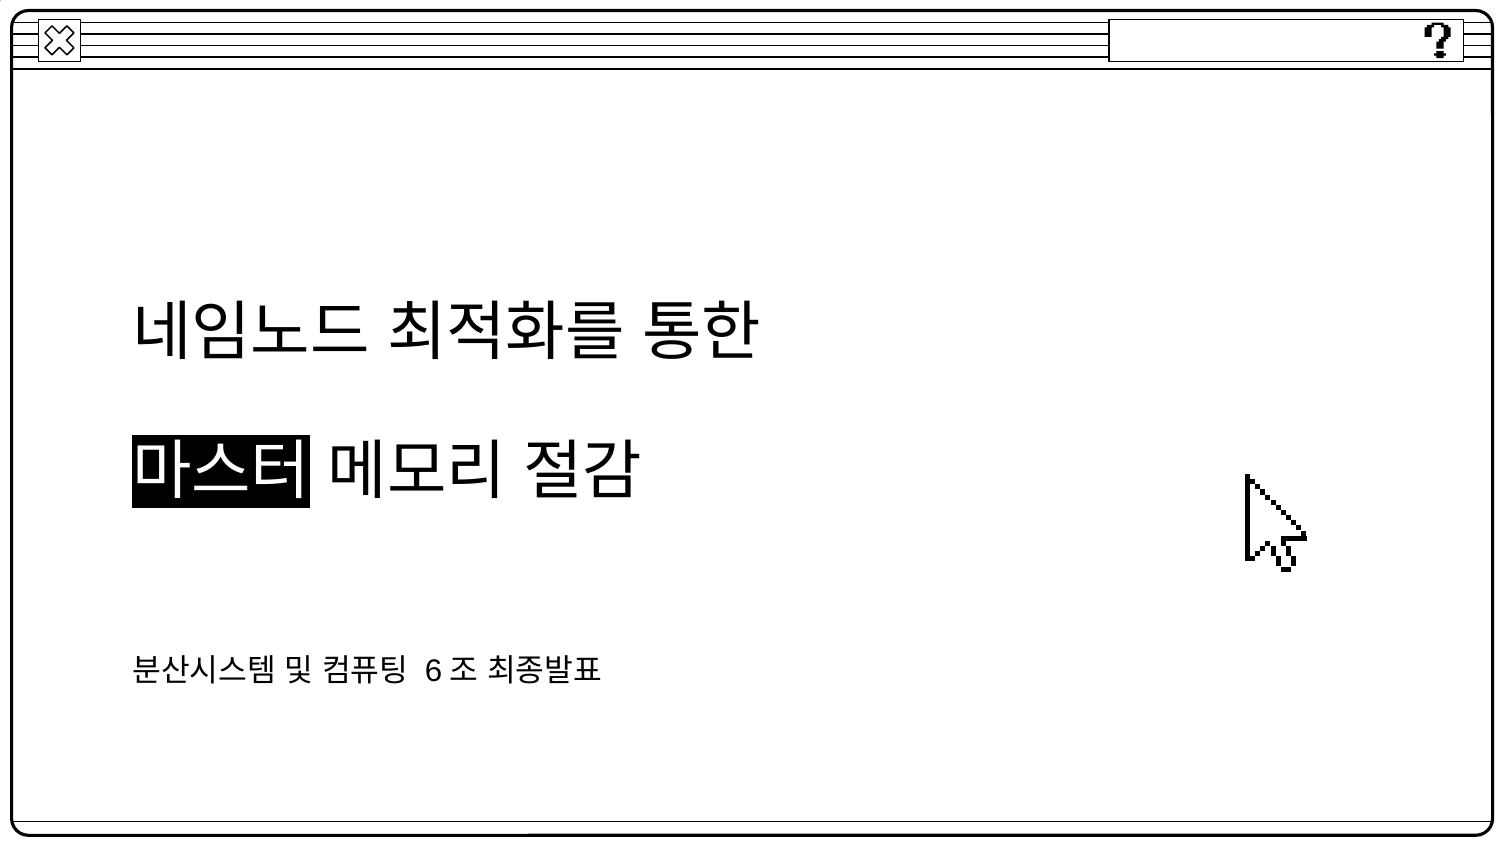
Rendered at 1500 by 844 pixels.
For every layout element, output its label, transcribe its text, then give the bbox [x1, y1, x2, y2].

subtitle 분산시스템 및 컴퓨팅 6조 최종발표 [117, 648, 1383, 690]
title 네임노드 최적화를 통한 마스터 메모리 절감 [117, 154, 1383, 648]
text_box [1244, 473, 1307, 573]
